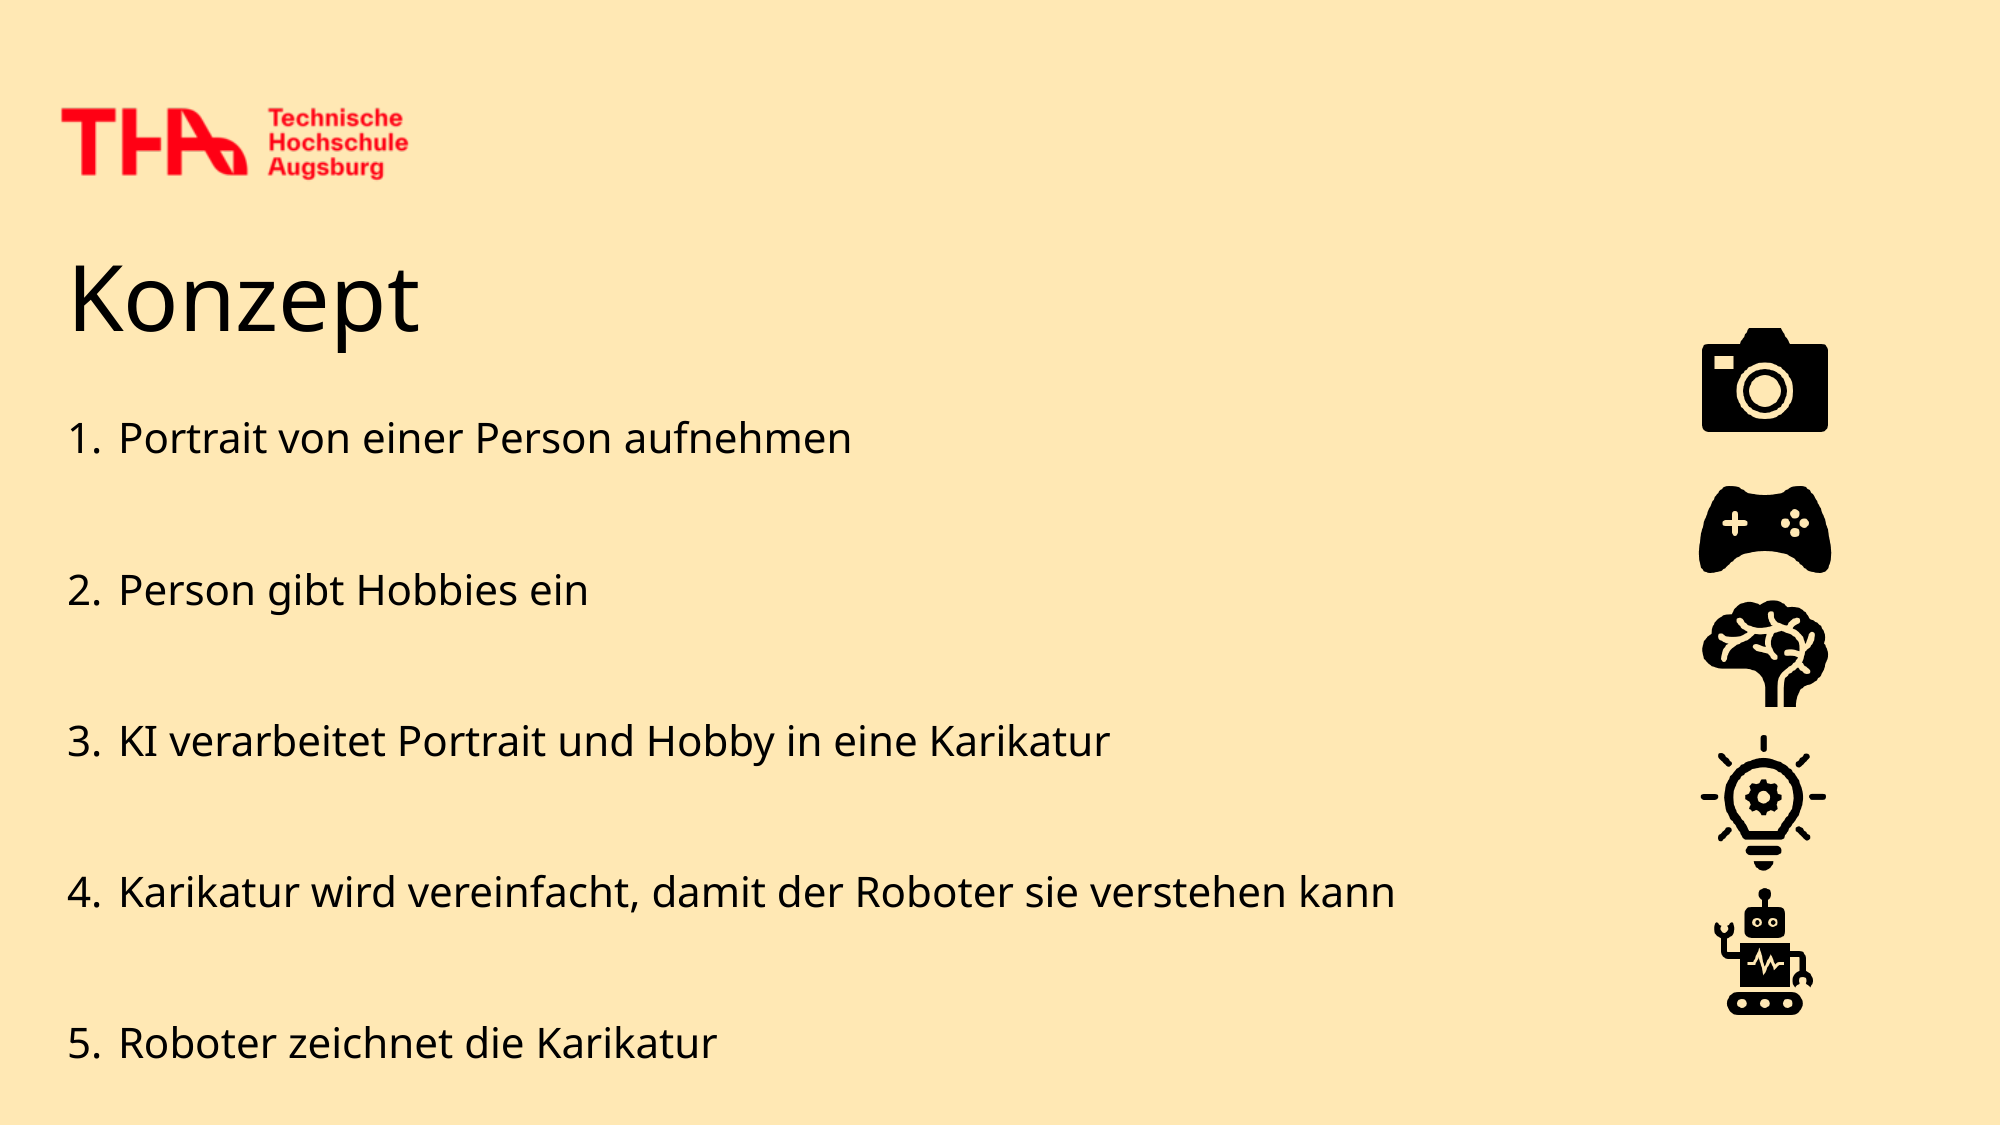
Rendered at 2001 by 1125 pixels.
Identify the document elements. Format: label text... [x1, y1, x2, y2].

picture [1688, 303, 1840, 1029]
title Konzept [52, 225, 1914, 379]
list Portrait von einer Person aufnehmen Person gibt Hobbies ein KI verarbeitet Portrait und Hobby in eine Karikatur Karikatur wird vereinfacht, damit der Roboter sie verstehen kann Roboter zeichnet die Karikatur [52, 379, 1914, 1078]
picture [0, 86, 471, 243]
